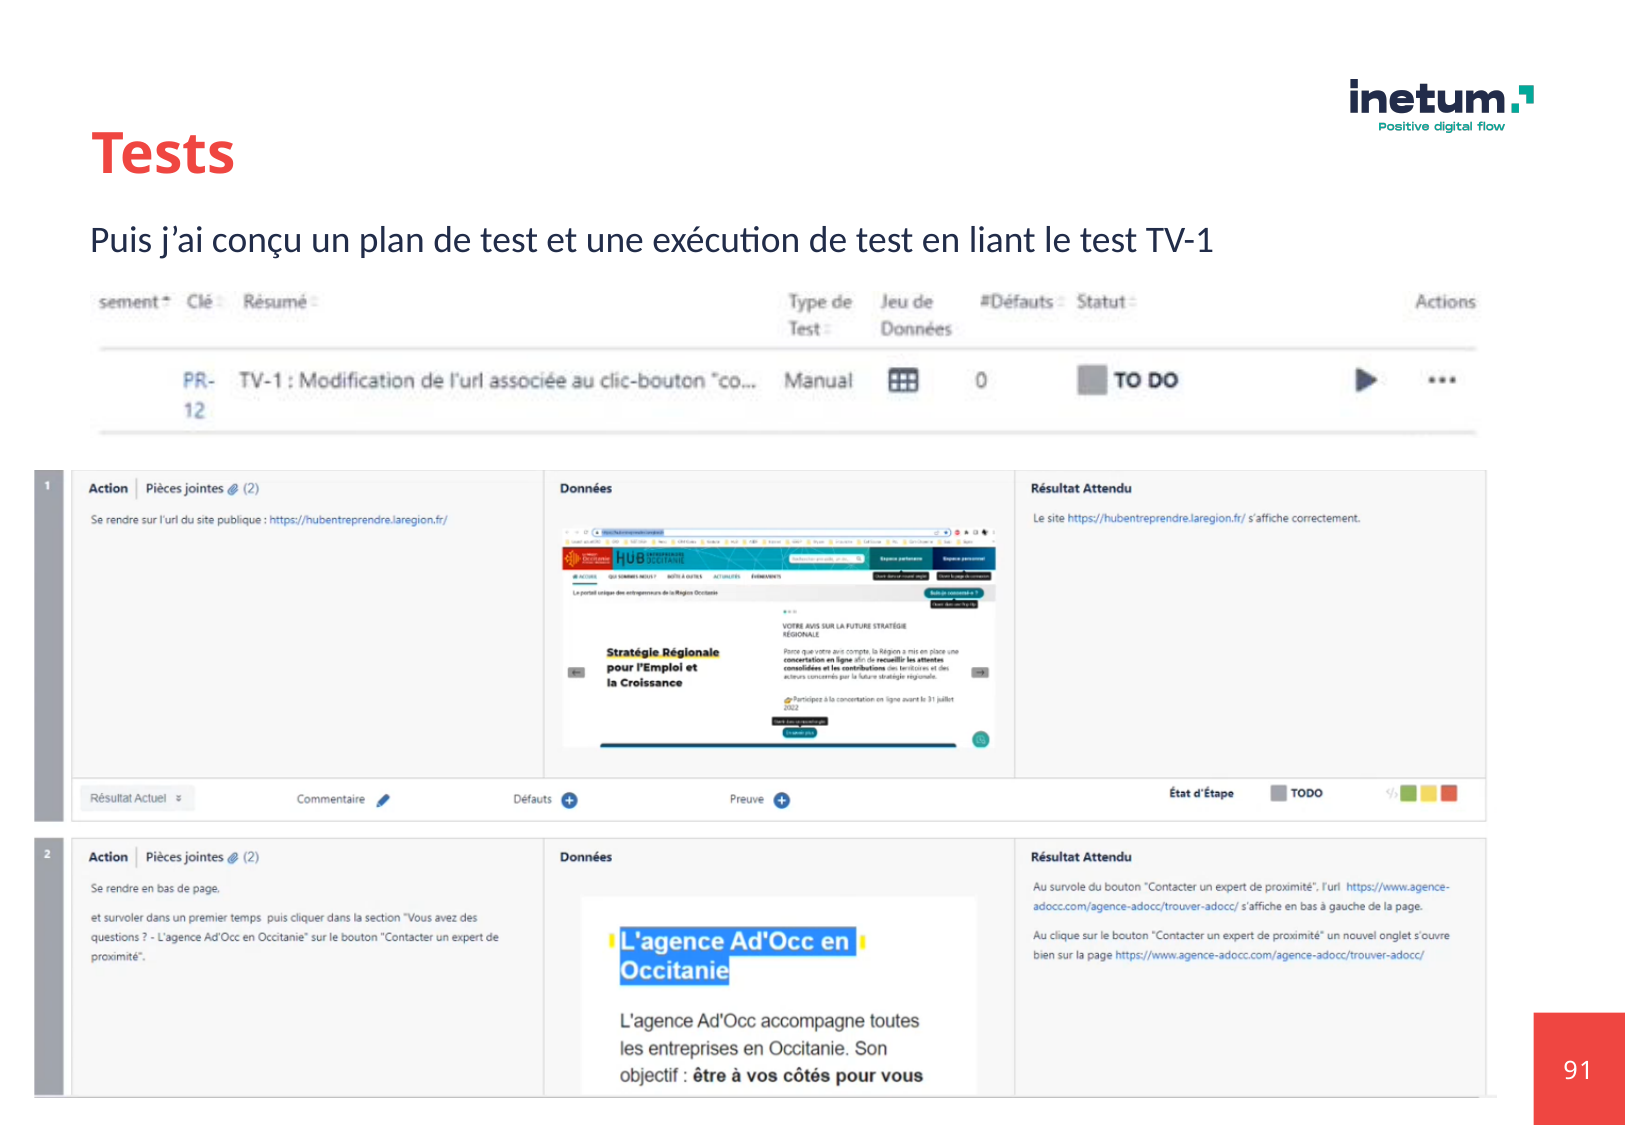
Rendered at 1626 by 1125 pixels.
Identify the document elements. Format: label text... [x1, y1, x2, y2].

list Puis j’ai conçu un plan de test et une exécution de test en liant le test TV-1 [90, 193, 1517, 258]
title Tests [90, 114, 1331, 187]
picture [34, 470, 1498, 1098]
picture [89, 290, 1498, 438]
picture [1350, 79, 1534, 133]
